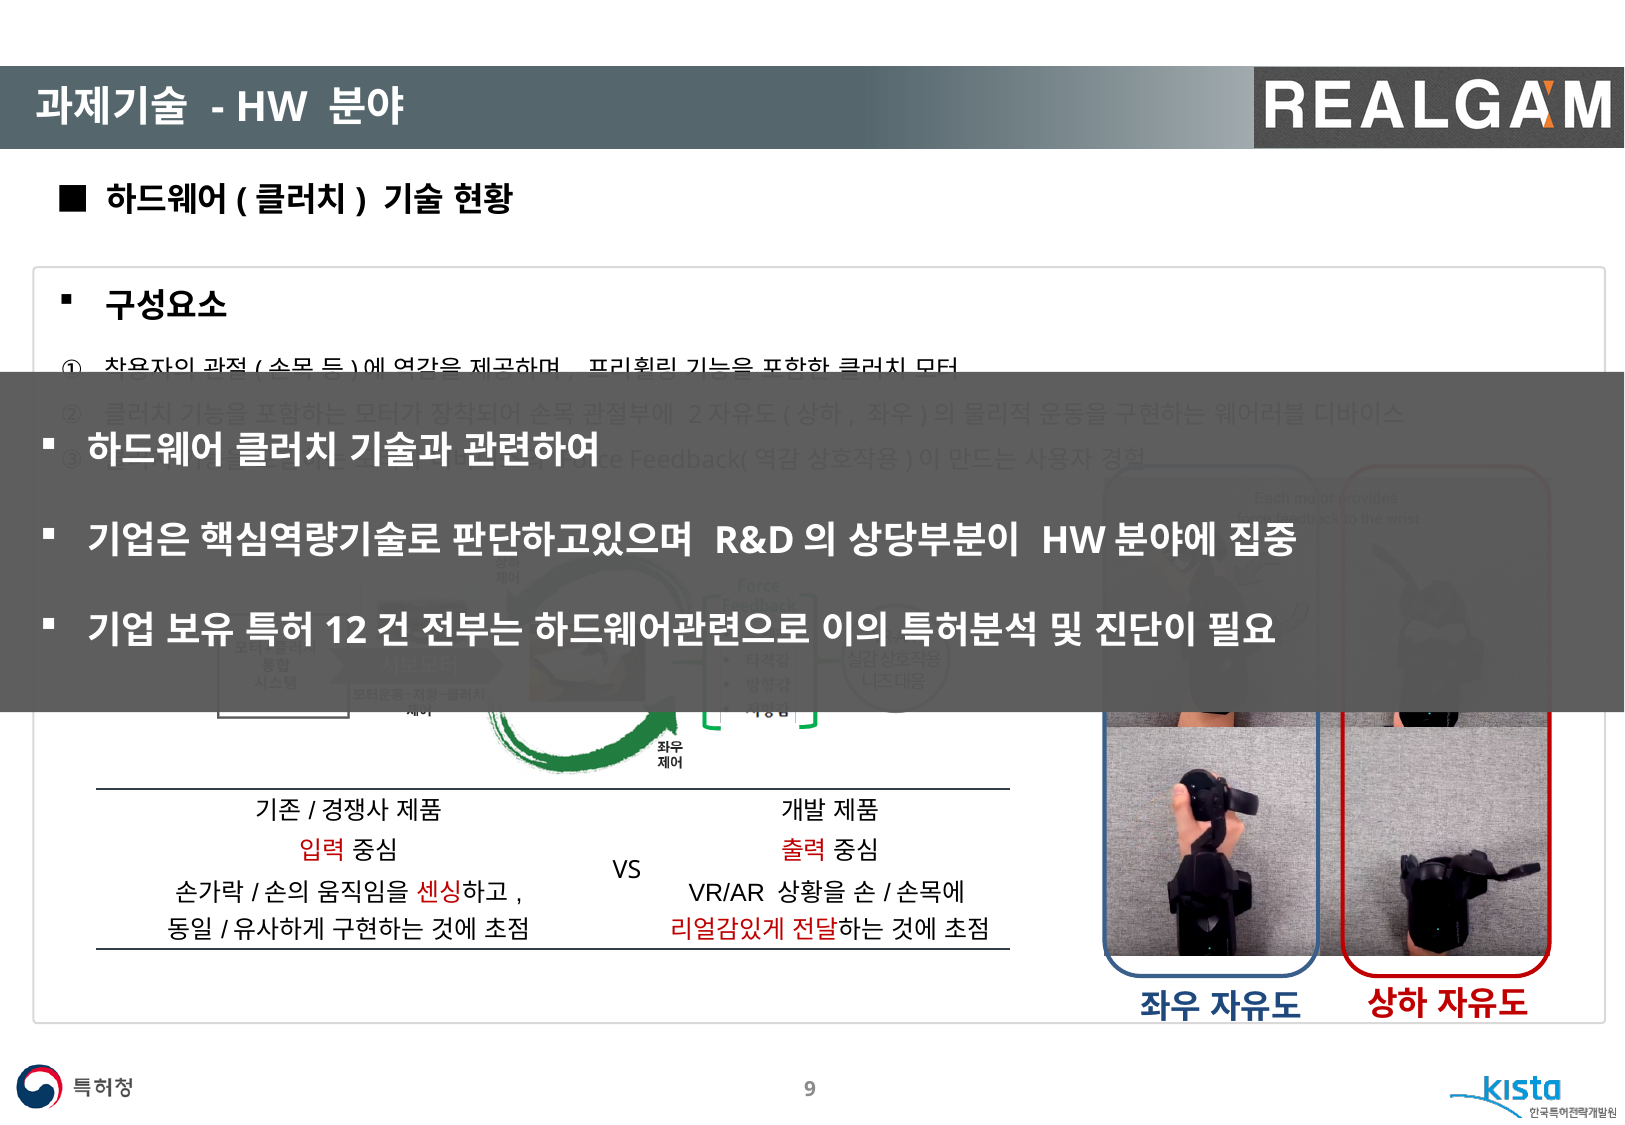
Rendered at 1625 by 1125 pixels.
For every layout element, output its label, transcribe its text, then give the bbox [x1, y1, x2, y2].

table_cell 손가락/손의 움직임을 센싱하고, 동일/유사하게 구현하는 것에 초점 [96, 869, 603, 948]
table_header VS [603, 790, 651, 948]
text_box [33, 267, 1606, 370]
text_box 착용자의 관절(손목 등)에 역감을 제공하며, 프리휠링 기능을 포함한 클러치 모터 클러치 기능을 포함하는 모터가 장착되어 손목 관절부에 2자유도(상하, 좌우)의 물리적 운동을 구현하는 웨어러블 디바이스 클러치 기능을 포함하는 모터와 디바이스의 Force Feedback(역감 상호작용)이 만드는 사용자 경험 [45, 331, 1509, 370]
text_box [1284, 964, 1364, 1024]
table_cell VR/AR 상황을 손/손목에 리얼감있게 전달하는 것에 초점 [651, 869, 1010, 948]
text_box [0, 370, 1625, 714]
picture [10, 1058, 141, 1116]
picture [1489, 1076, 1616, 1118]
table_cell 입력 중심 [96, 829, 603, 869]
table_cell 출력 중심 [651, 829, 1010, 869]
text_box 상하 자유도 [1352, 977, 1516, 1028]
text_box ■ 하드웨어(클러치) 기술 현황 [41, 172, 1096, 223]
list 과제기술 - HW 분야 [20, 72, 1533, 144]
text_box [209, 536, 958, 778]
picture [1254, 67, 1625, 148]
text_box 구성요소 [44, 278, 745, 329]
table_header 개발 제품 [651, 790, 1010, 829]
text_box 좌우 자유도 [1125, 979, 1289, 1030]
text_box [33, 714, 1139, 1024]
picture [1449, 1076, 1516, 1118]
text_box [1516, 714, 1606, 1024]
text_box [1348, 964, 1545, 979]
text_box 하드웨어 클러치 기술과 관련하여 기업은 핵심역량기술로 판단하고있으며 R&D의 상당부분이 HW분야에 집중 기업 보유 특허12건 전부는 하드웨어관련으로 이의 특허분석 및 진단이 필요 [25, 373, 1594, 659]
table_header 기존/경쟁사 제품 [96, 790, 603, 829]
picture [1104, 477, 1552, 956]
text_box [1110, 964, 1312, 979]
